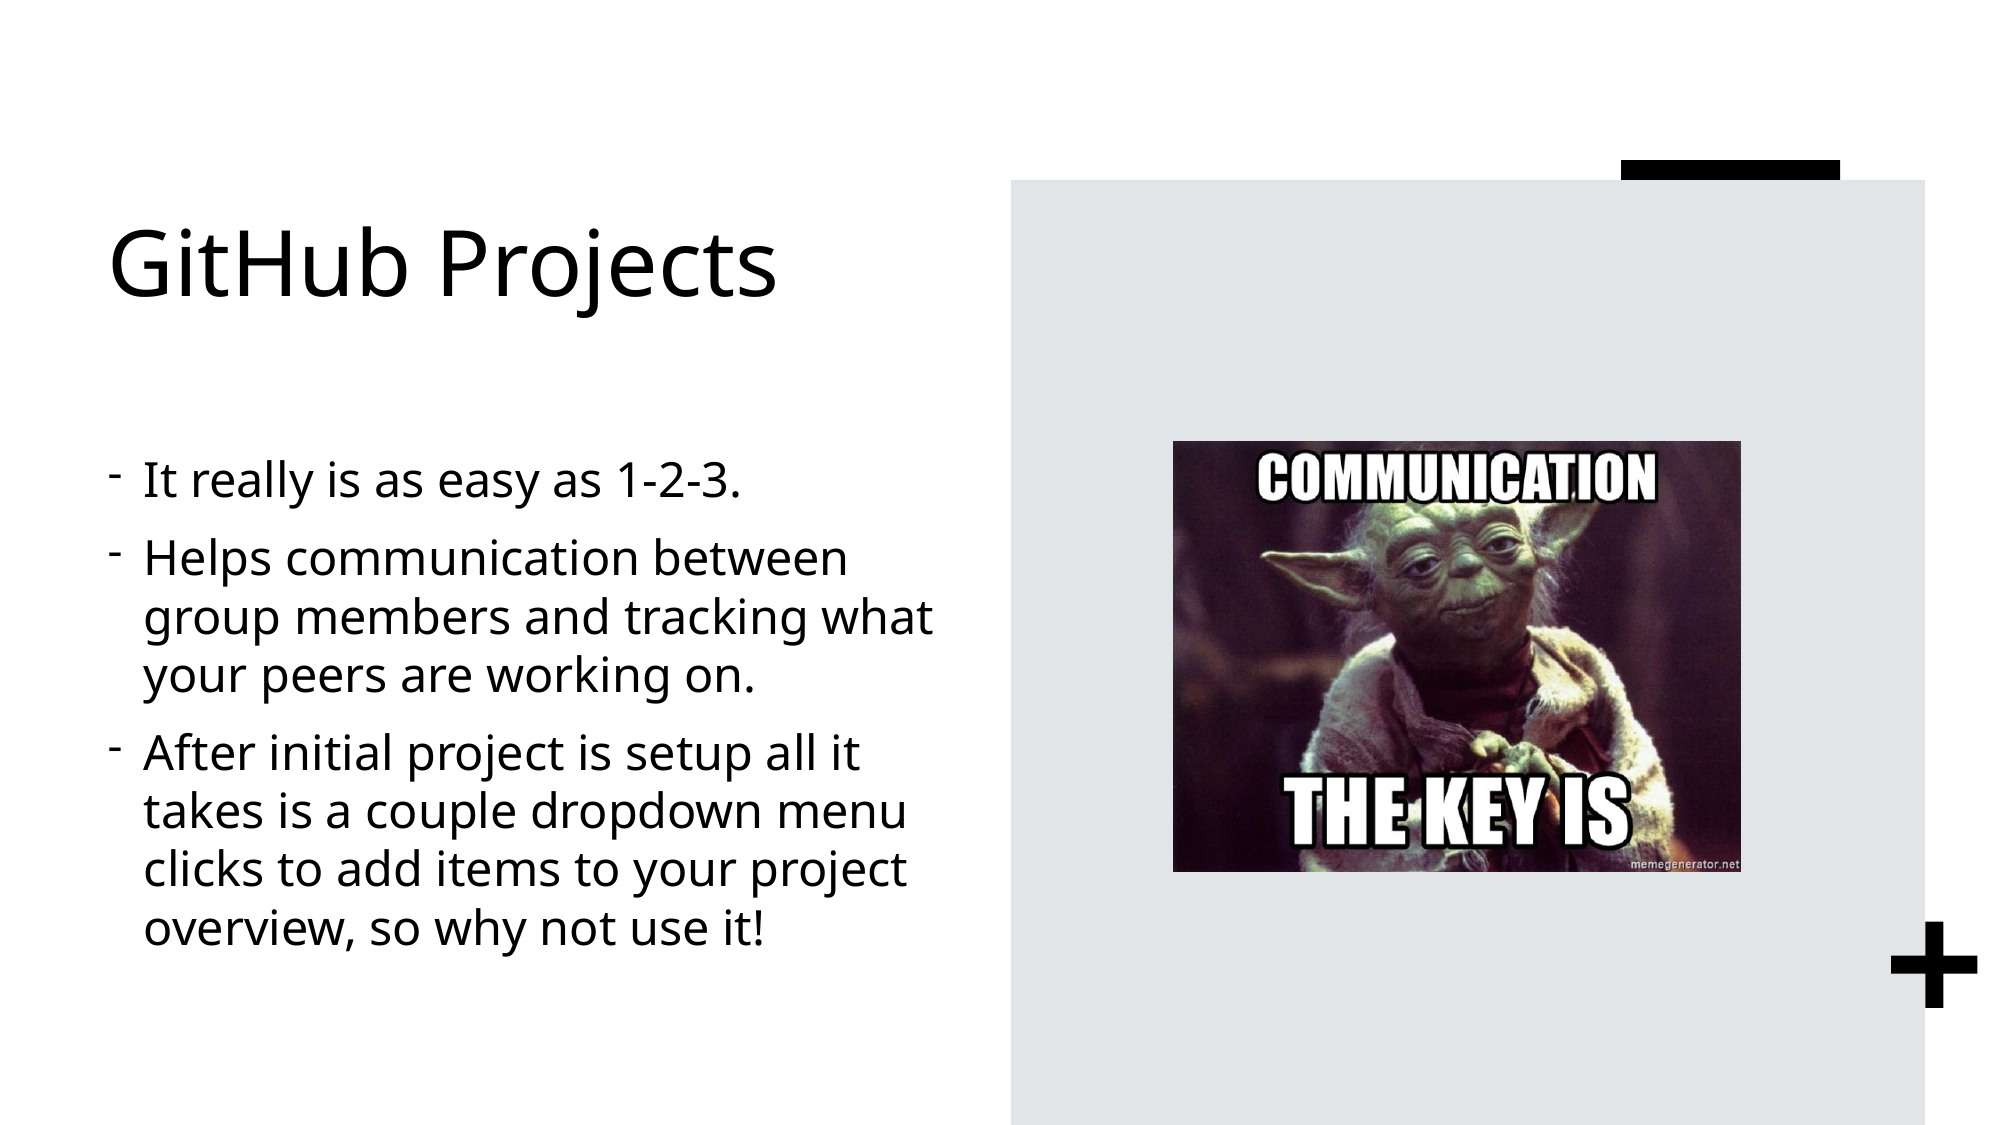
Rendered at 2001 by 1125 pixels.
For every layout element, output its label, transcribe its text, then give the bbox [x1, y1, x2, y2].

title GitHub Projects [92, 197, 1449, 435]
list It really is as easy as 1-2-3. Helps communication between group members and tracking what your peers are working on. After initial project is setup all it takes is a couple dropdown menu clicks to add items to your project overview, so why not use it! [92, 441, 990, 965]
picture [1173, 441, 1741, 872]
